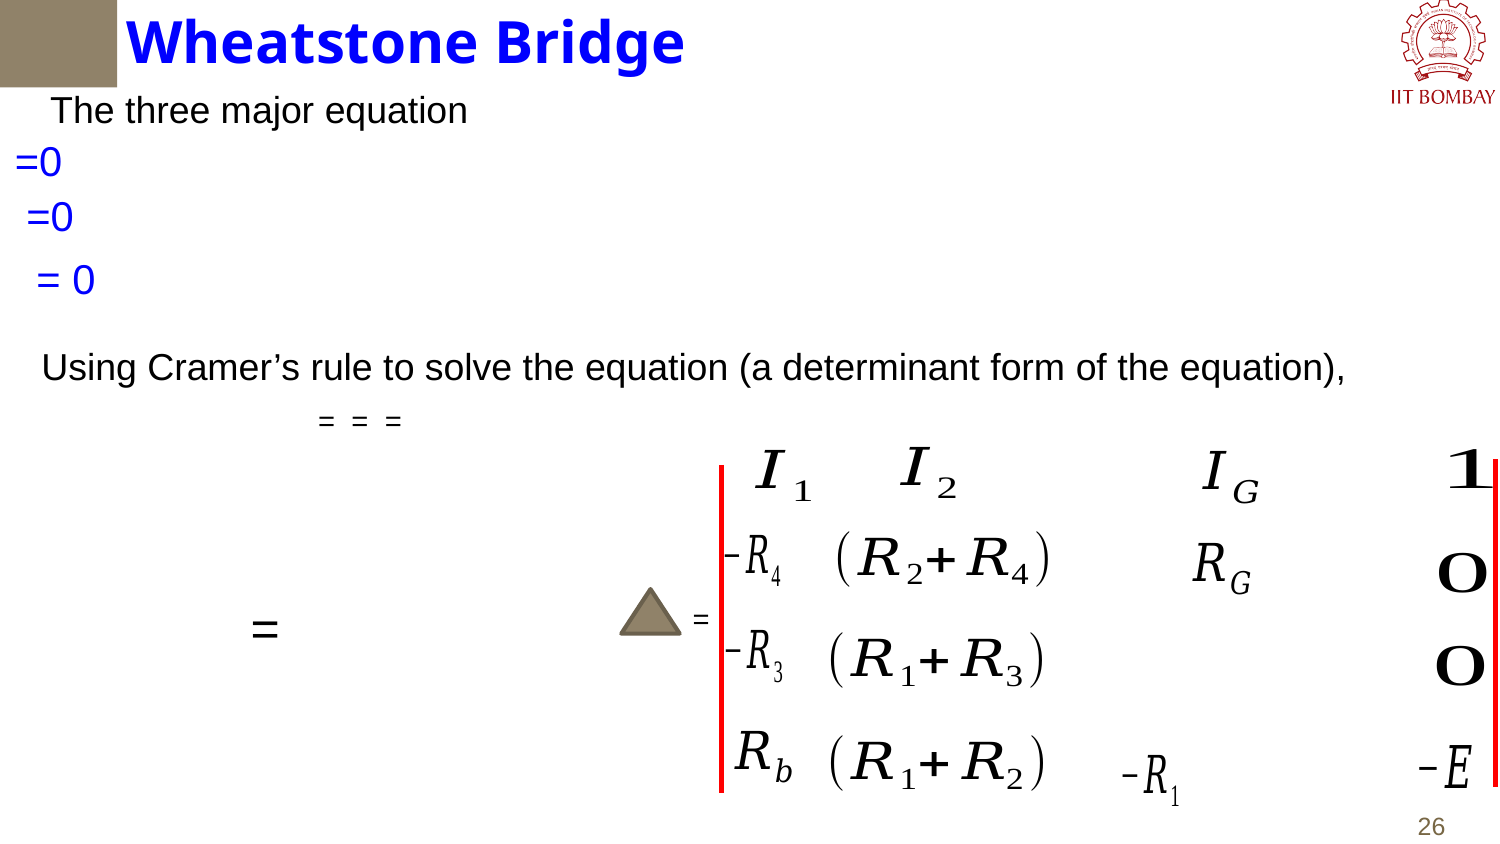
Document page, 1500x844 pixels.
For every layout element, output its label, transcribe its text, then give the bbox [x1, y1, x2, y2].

picture [1390, 0, 1496, 104]
text_box Wheatstone Bridge [118, 0, 701, 83]
text_box Using Cramer’s rule to solve the equation (a determinant form of the equation), [26, 335, 1362, 396]
text_box The three major equation [35, 78, 484, 138]
text_box 26 [1402, 802, 1500, 844]
text_box = [677, 592, 717, 643]
text_box [619, 587, 677, 636]
text_box [0, 0, 118, 88]
